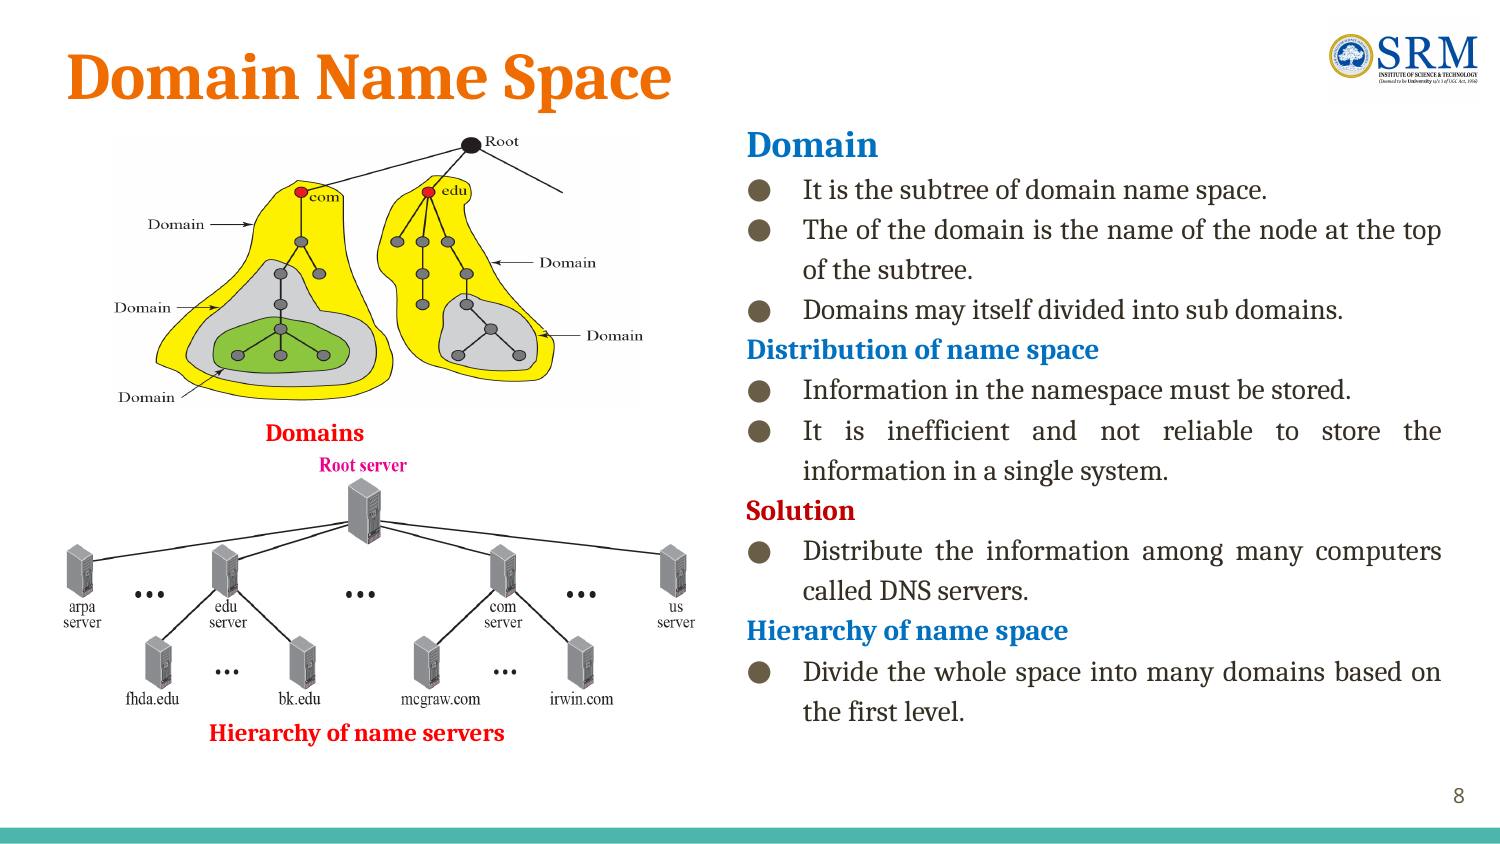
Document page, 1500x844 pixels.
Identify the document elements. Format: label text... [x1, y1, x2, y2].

picture [1326, 16, 1481, 103]
slide_number ‹#› [1389, 764, 1480, 830]
list Domain It is the subtree of domain name space. The of the domain is the name of the node at the top of the subtree. Domains may itself divided into sub domains. Distribution of name space Information in the namespace must be stored. It is inefficient and not reliable to store the information in a single system. Solution Distribute the information among many computers called DNS servers. Hierarchy of name space Divide the whole space into many domains based on the first level. [712, 98, 1458, 830]
picture [114, 134, 643, 406]
text_box Hierarchy of name servers [194, 718, 531, 754]
picture [63, 453, 695, 710]
text_box Domain Name Space [51, 25, 802, 120]
text_box Domains [250, 414, 384, 452]
